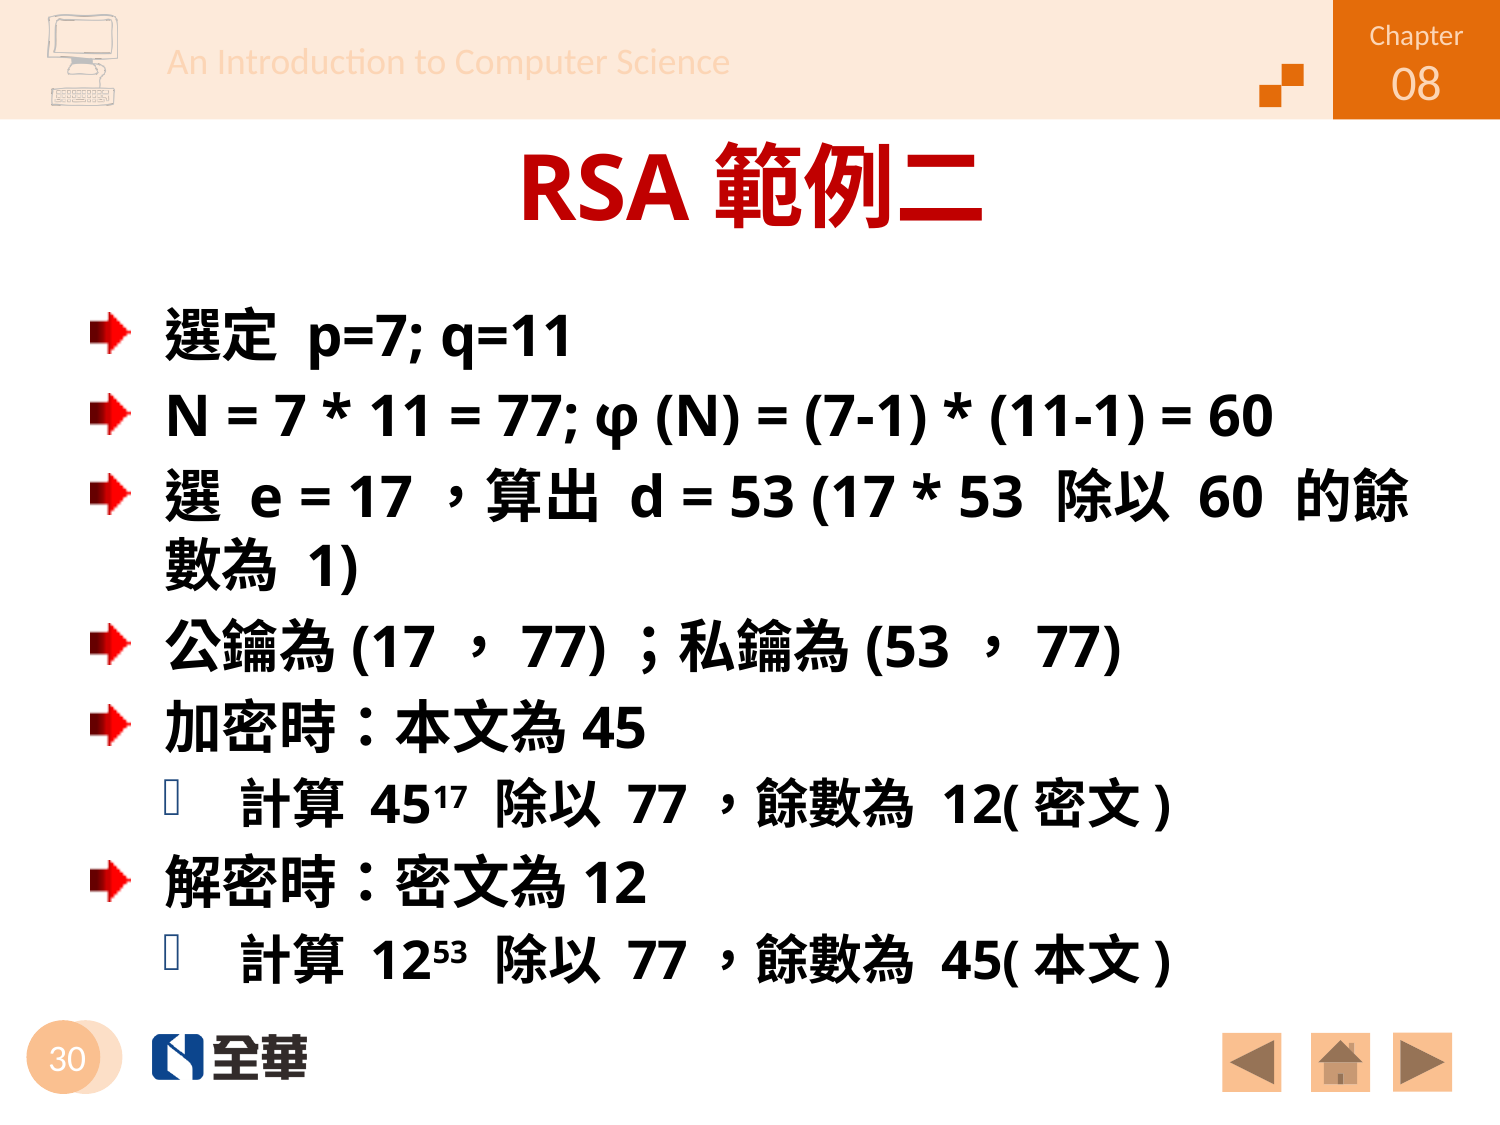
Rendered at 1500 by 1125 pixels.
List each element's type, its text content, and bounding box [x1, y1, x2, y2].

title RSA範例二 [76, 90, 1427, 278]
picture [90, 312, 131, 354]
picture [90, 393, 131, 435]
picture [90, 623, 131, 665]
list 選定 p=7; q=11 N = 7 * 11 = 77; φ (N) = (7-1) * (11-1) = 60 選 e = 17，算出 d = 53 (17 * 53 除以 60 的餘數為 1) 公鑰為(17，77)；私鑰為(53，77) 加密時：本文為45 計算 4517 除以 77，餘數為 12(密文) 解密時：密文為12 計算 1253 除以 77，餘數為 45(本文) [75, 290, 1425, 1005]
picture [90, 473, 131, 515]
picture [152, 1034, 307, 1080]
picture [90, 860, 131, 902]
picture [90, 704, 131, 746]
picture [47, 14, 118, 106]
